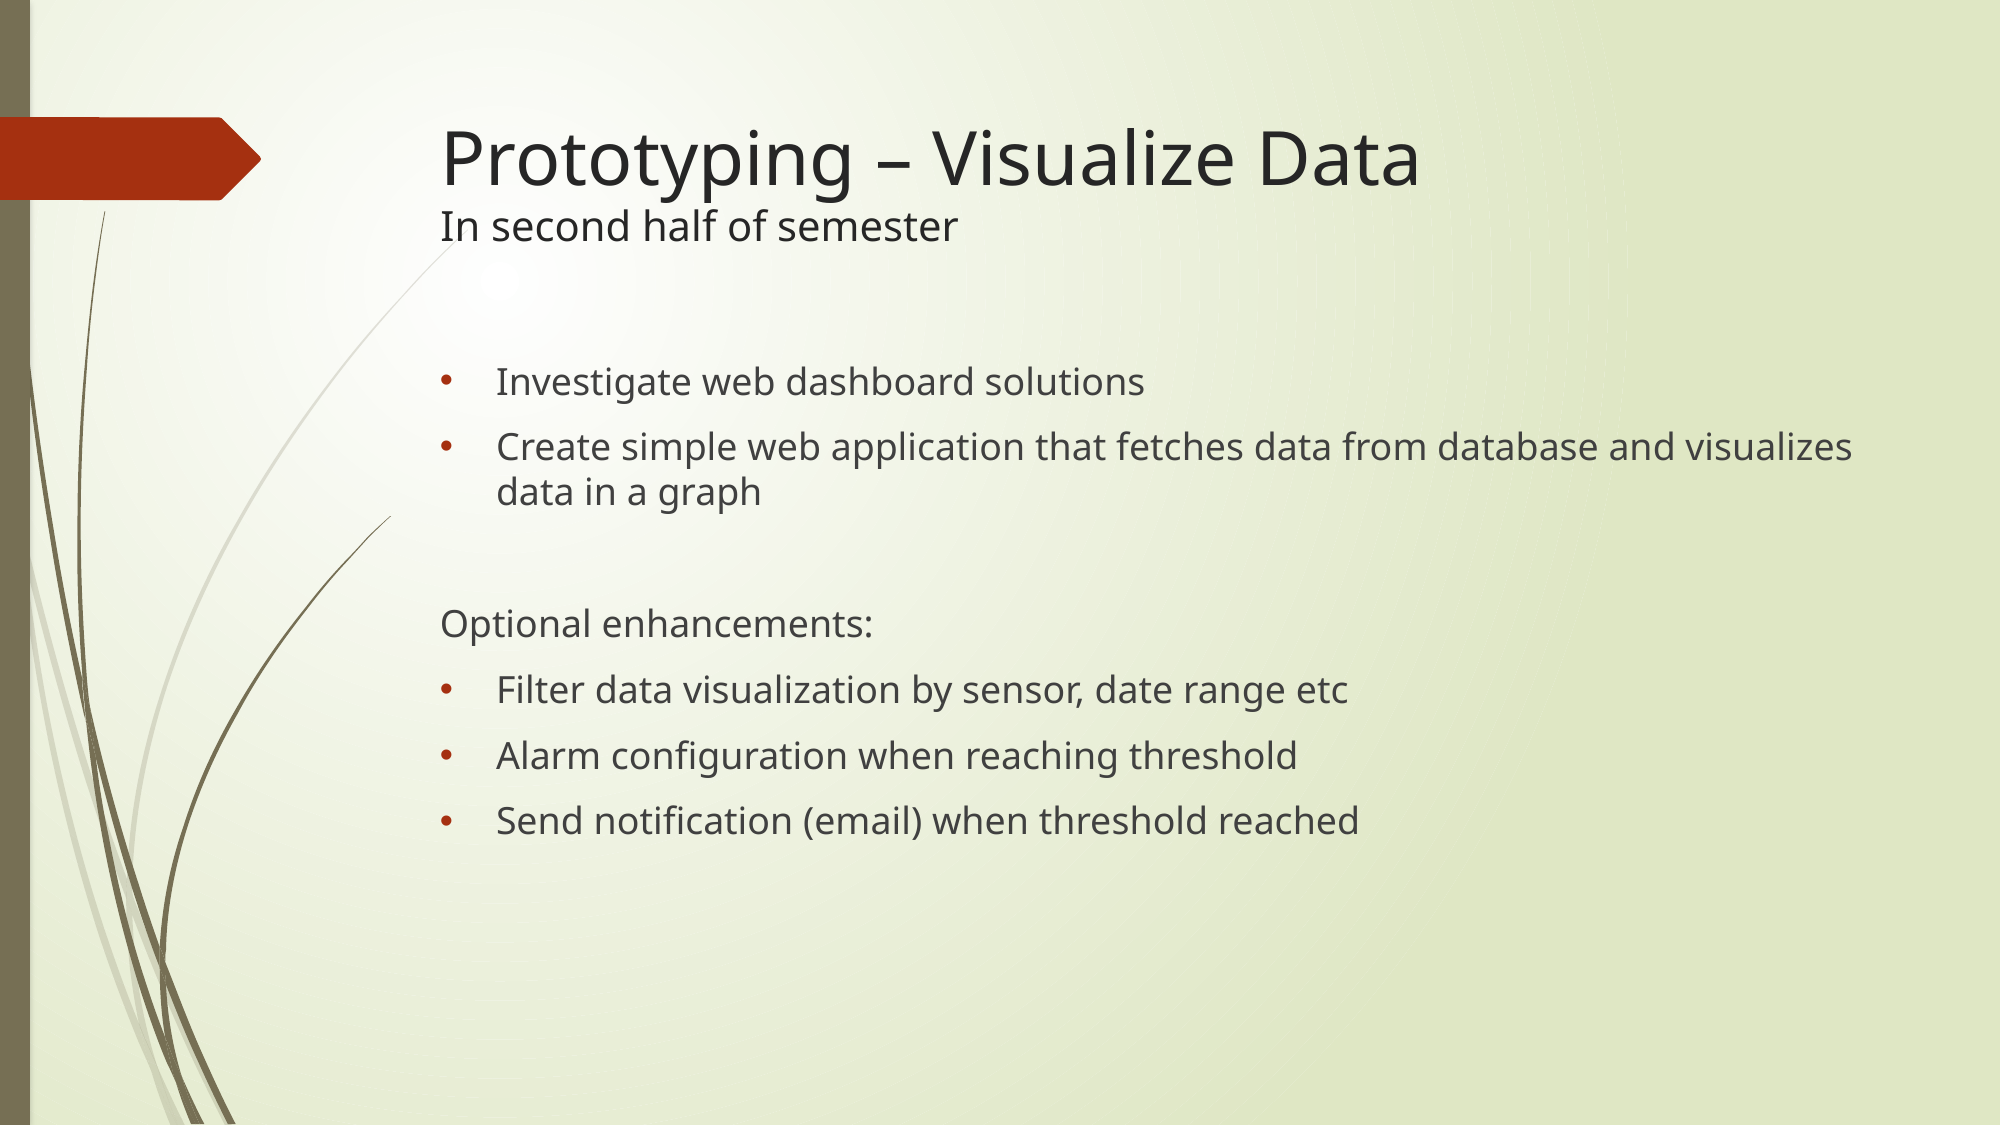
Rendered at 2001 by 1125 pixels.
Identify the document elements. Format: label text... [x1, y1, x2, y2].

list Investigate web dashboard solutions Create simple web application that fetches data from database and visualizes data in a graph Optional enhancements: Filter data visualization by sensor, date range etc Alarm configuration when reaching threshold Send notification (email) when threshold reached [424, 350, 1888, 970]
title Prototyping – Visualize Data In second half of semester [425, 102, 1888, 313]
